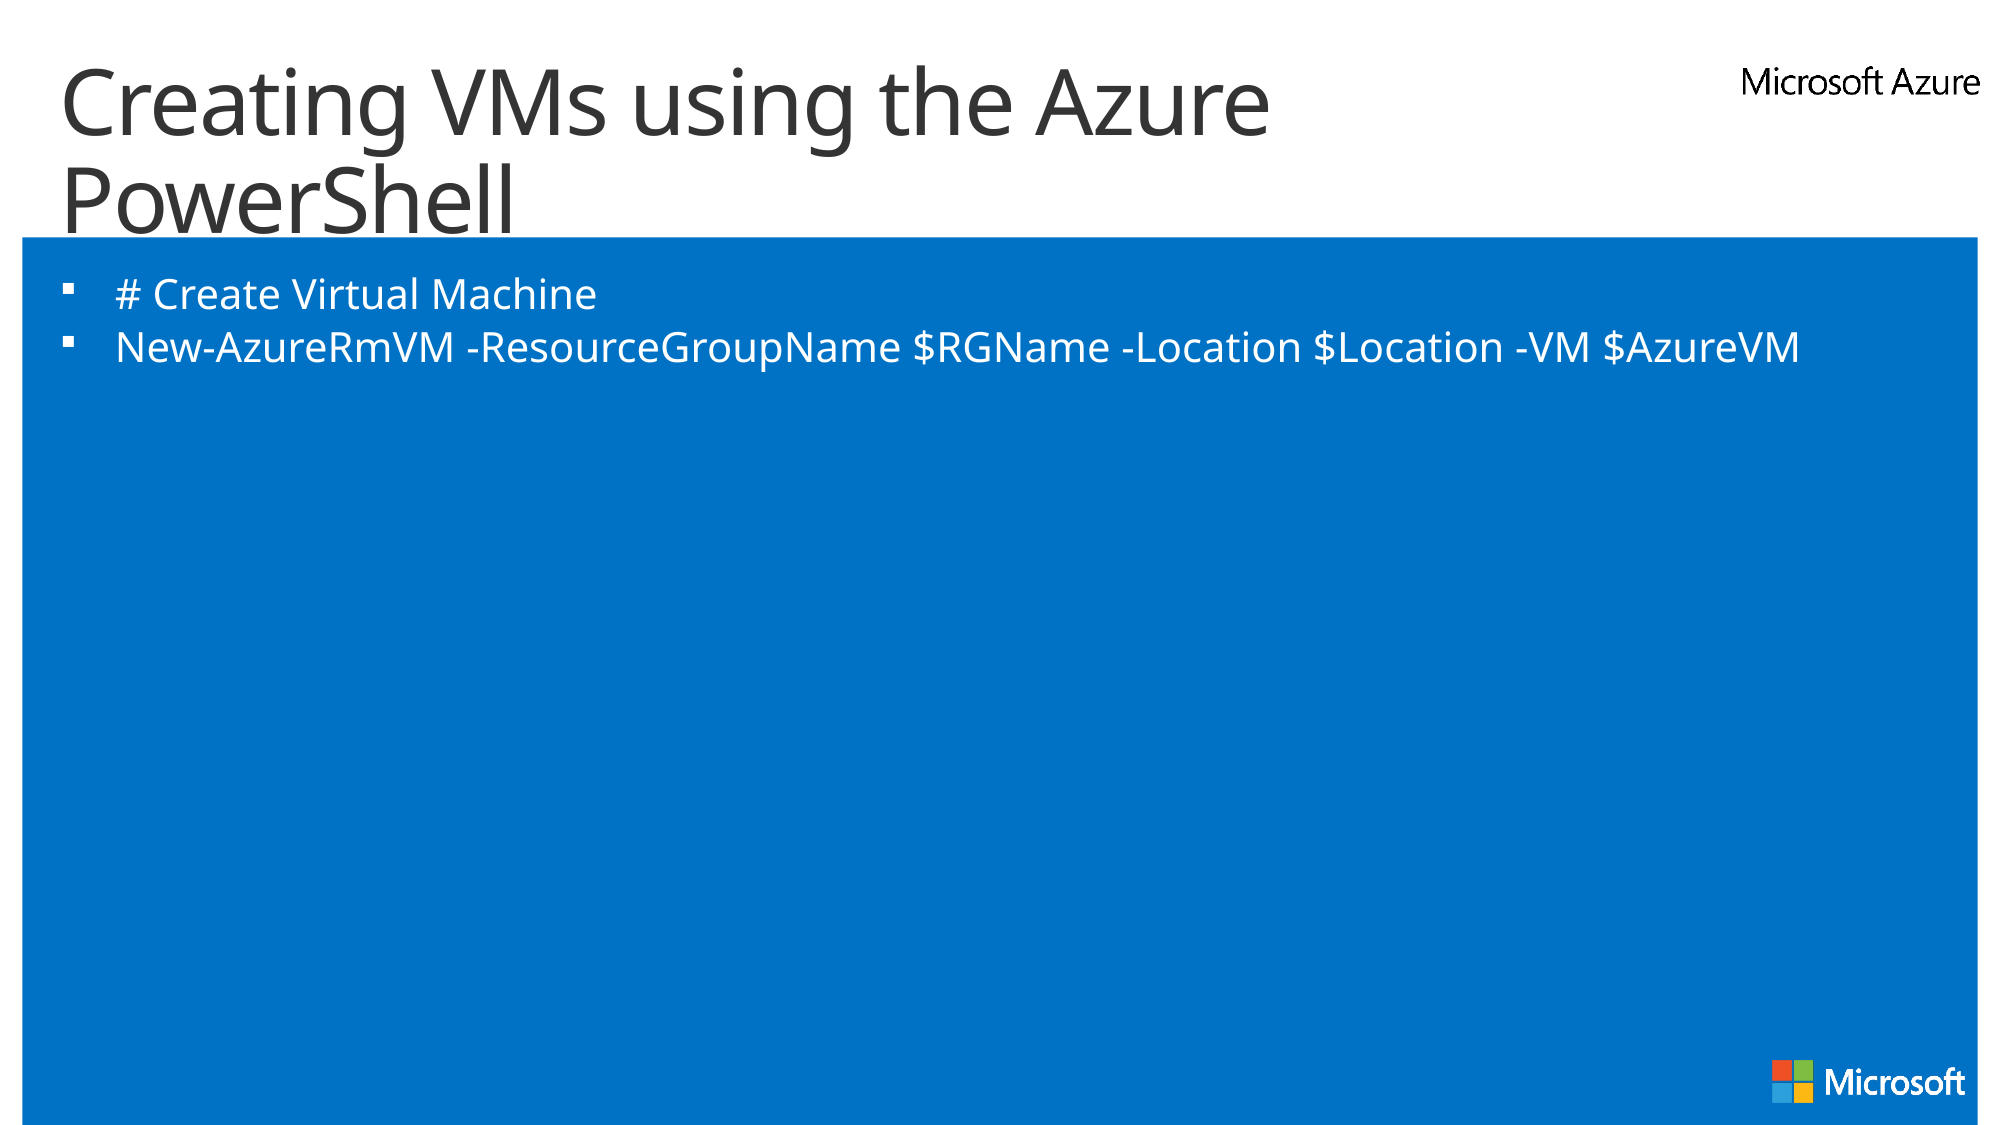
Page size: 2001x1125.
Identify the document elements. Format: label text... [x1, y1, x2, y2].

picture [1724, 49, 1998, 113]
title Creating VMs using the Azure PowerShell [45, 48, 1665, 200]
list # Create Virtual Machine New-AzureRmVM -ResourceGroupName $RGName -Location $Location -VM $AzureVM [45, 265, 1951, 1050]
picture [1772, 1060, 1965, 1103]
